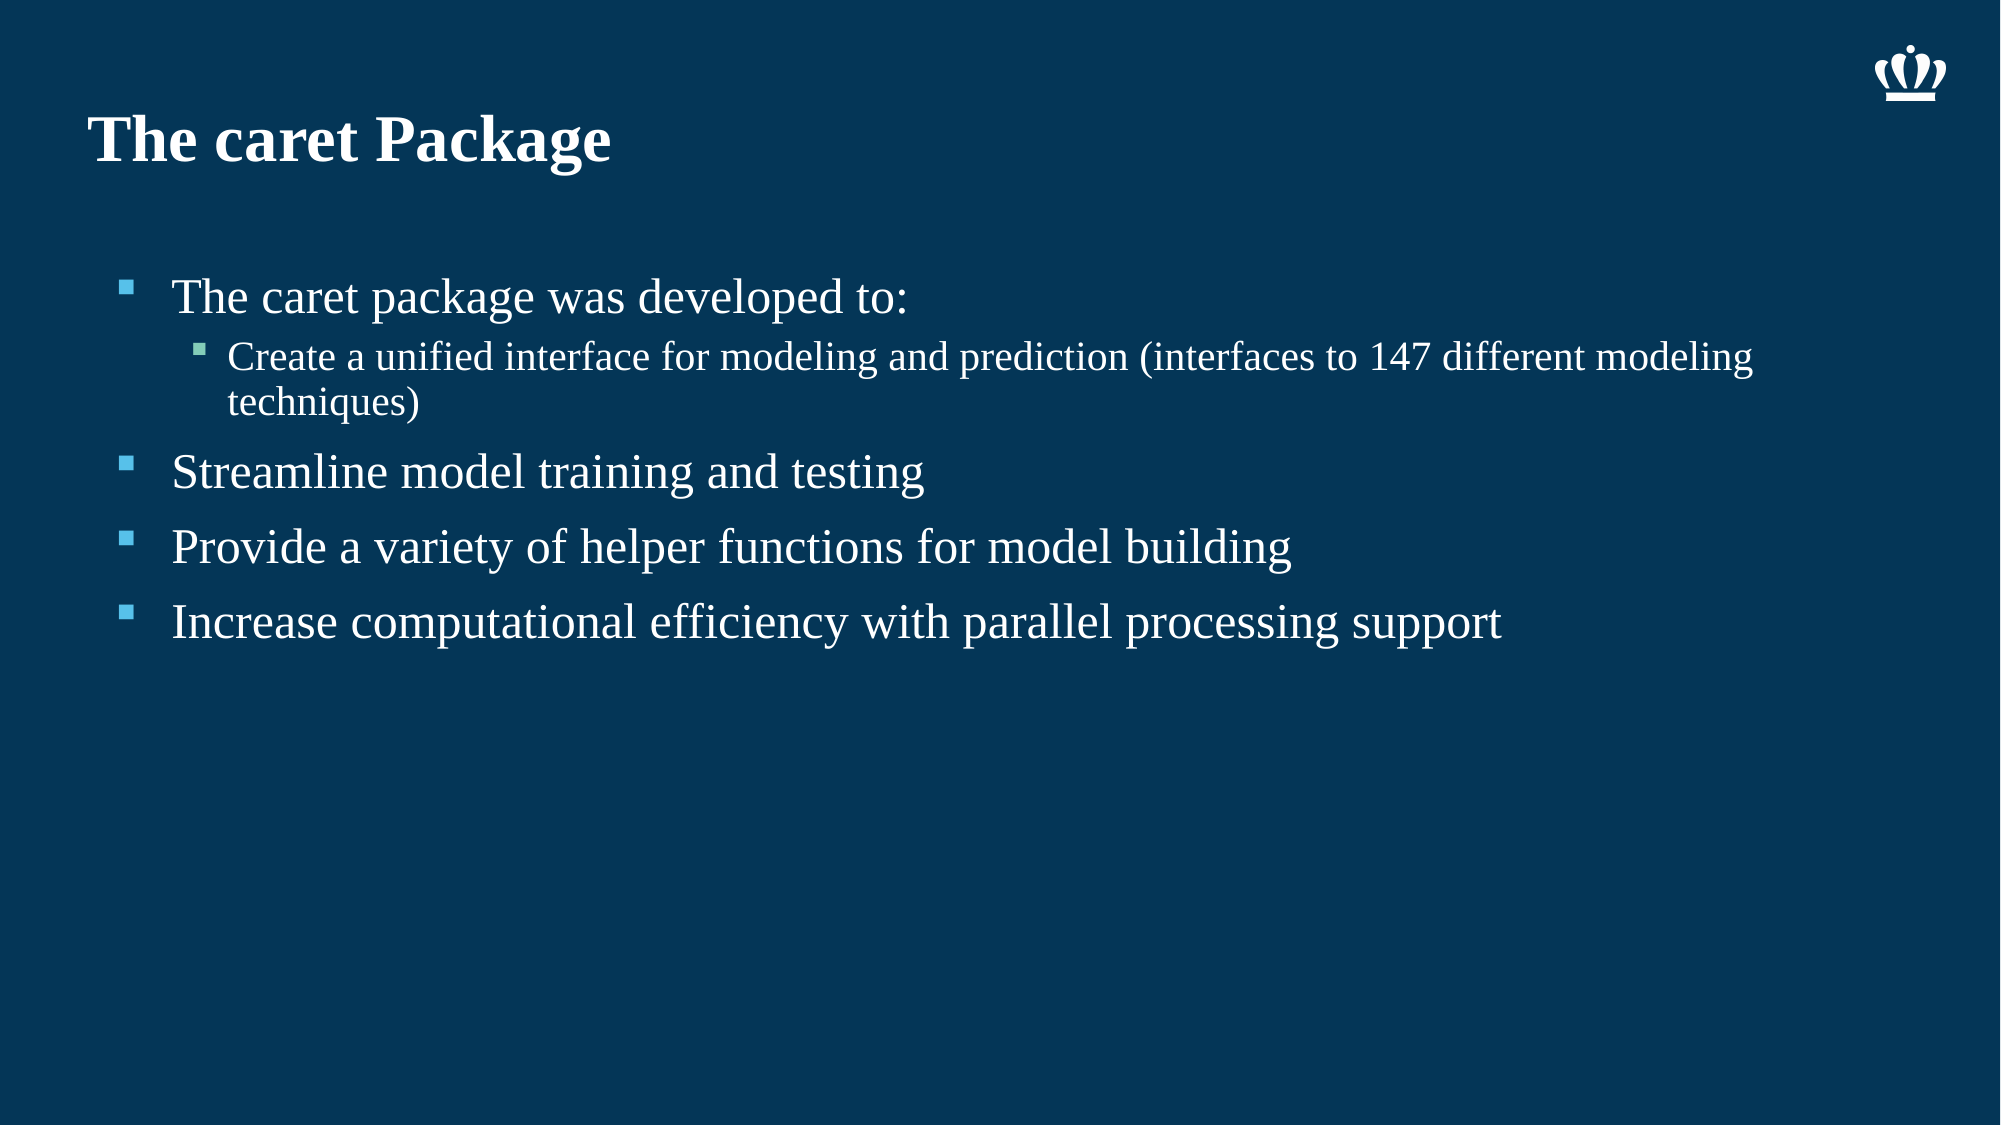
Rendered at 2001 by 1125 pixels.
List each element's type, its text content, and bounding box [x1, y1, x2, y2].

title The caret Package [72, 59, 1928, 220]
picture [1875, 45, 1946, 101]
list The caret package was developed to: Create a unified interface for modeling and prediction (interfaces to 147 different modeling techniques) Streamline model training and testing Provide a variety of helper functions for model building Increase computational efficiency with parallel processing support [99, 262, 1777, 1054]
